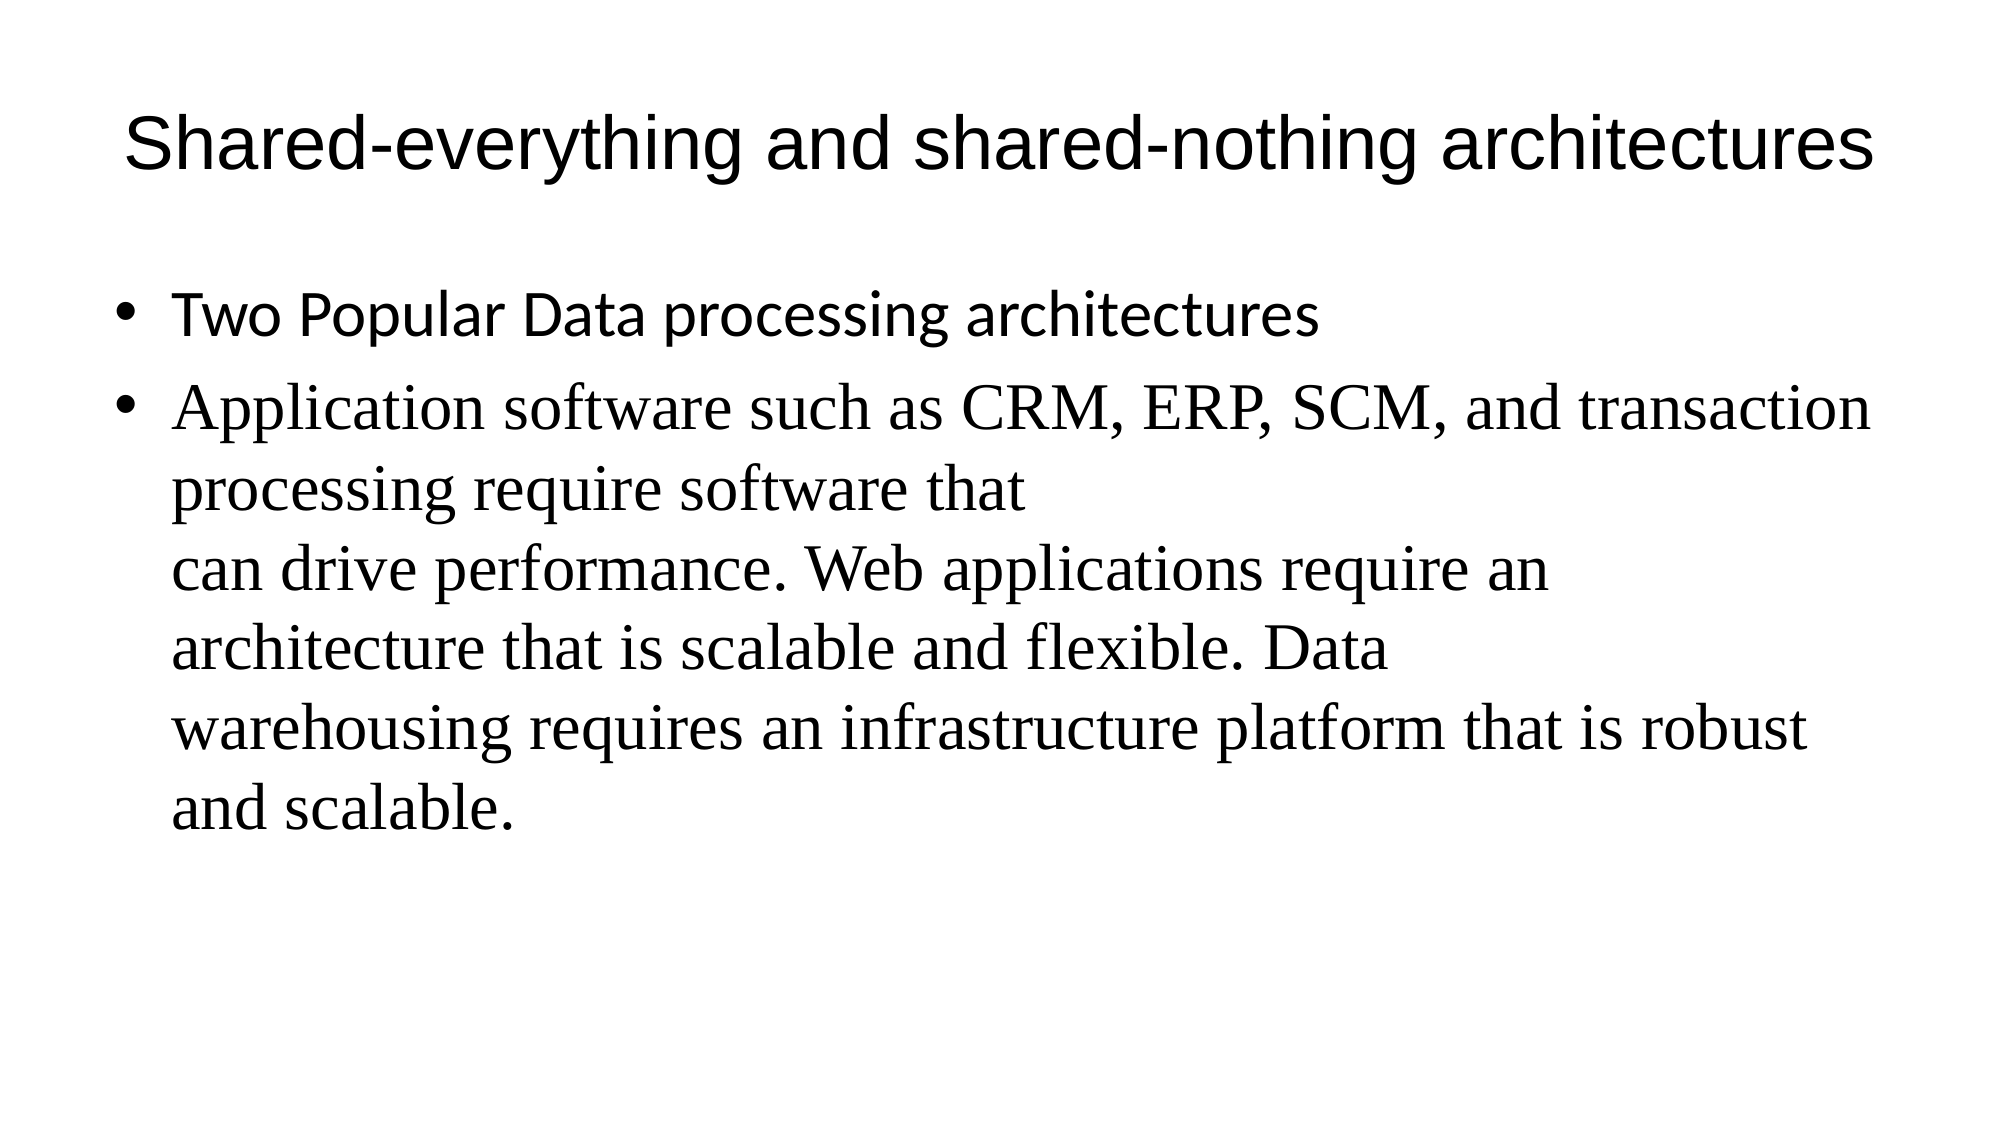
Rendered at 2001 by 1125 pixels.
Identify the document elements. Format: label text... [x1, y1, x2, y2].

list Two Popular Data processing architectures Application software such as CRM, ERP, SCM, and transaction processing require software that can drive performance. Web applications require an architecture that is scalable and flexible. Data warehousing requires an infrastructure platform that is robust and scalable. [99, 262, 1900, 1005]
title Shared-everything and shared-nothing architectures [99, 45, 1900, 233]
